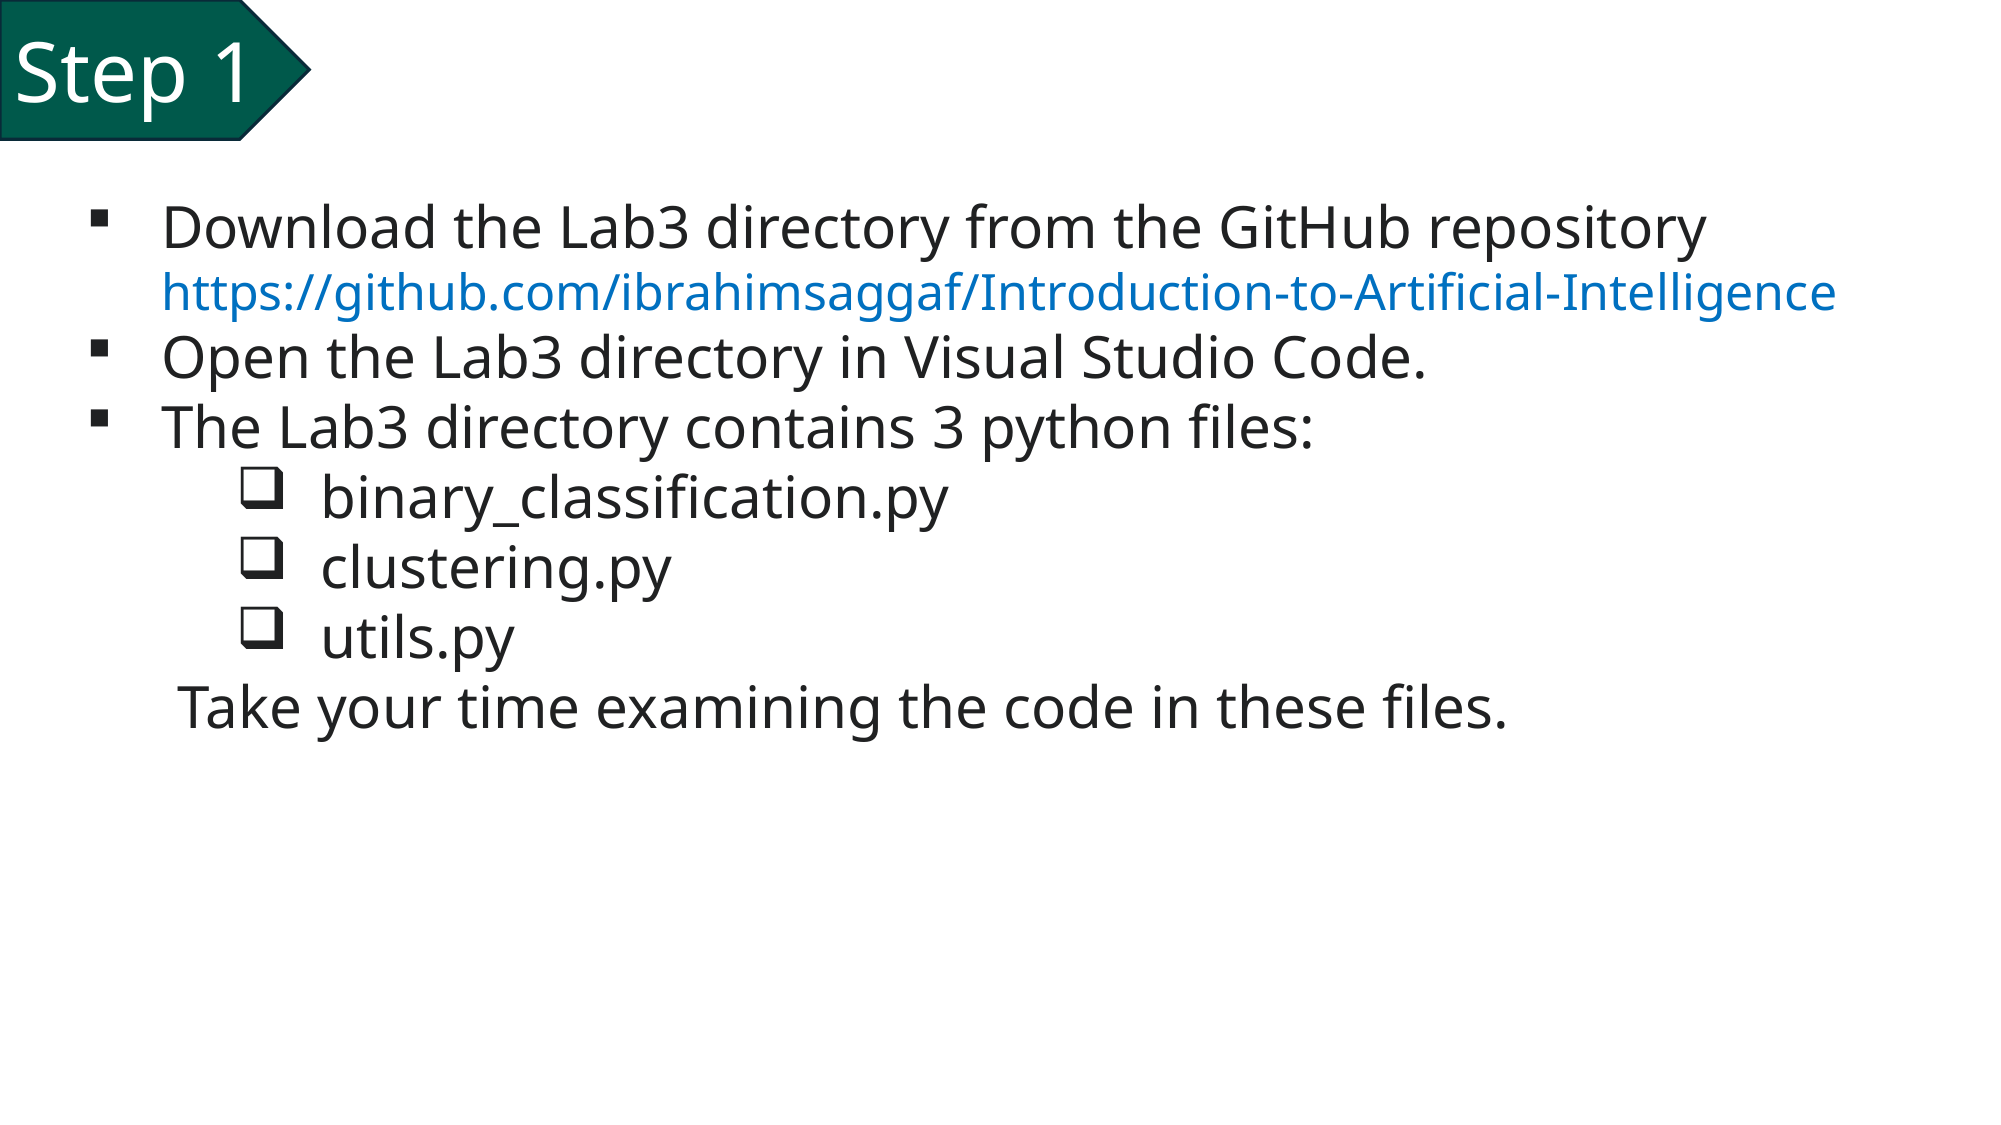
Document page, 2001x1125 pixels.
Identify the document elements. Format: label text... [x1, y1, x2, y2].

text_box Step 1 [0, 0, 312, 141]
text_box Download the Lab3 directory from the GitHub repository https://github.com/ibrahimsaggaf/Introduction-to-Artificial-Intelligence Open the Lab3 directory in Visual Studio Code. The Lab3 directory contains 3 python files: binary_classification.py clustering.py utils.py Take your time examining the code in these files. [71, 183, 1862, 748]
